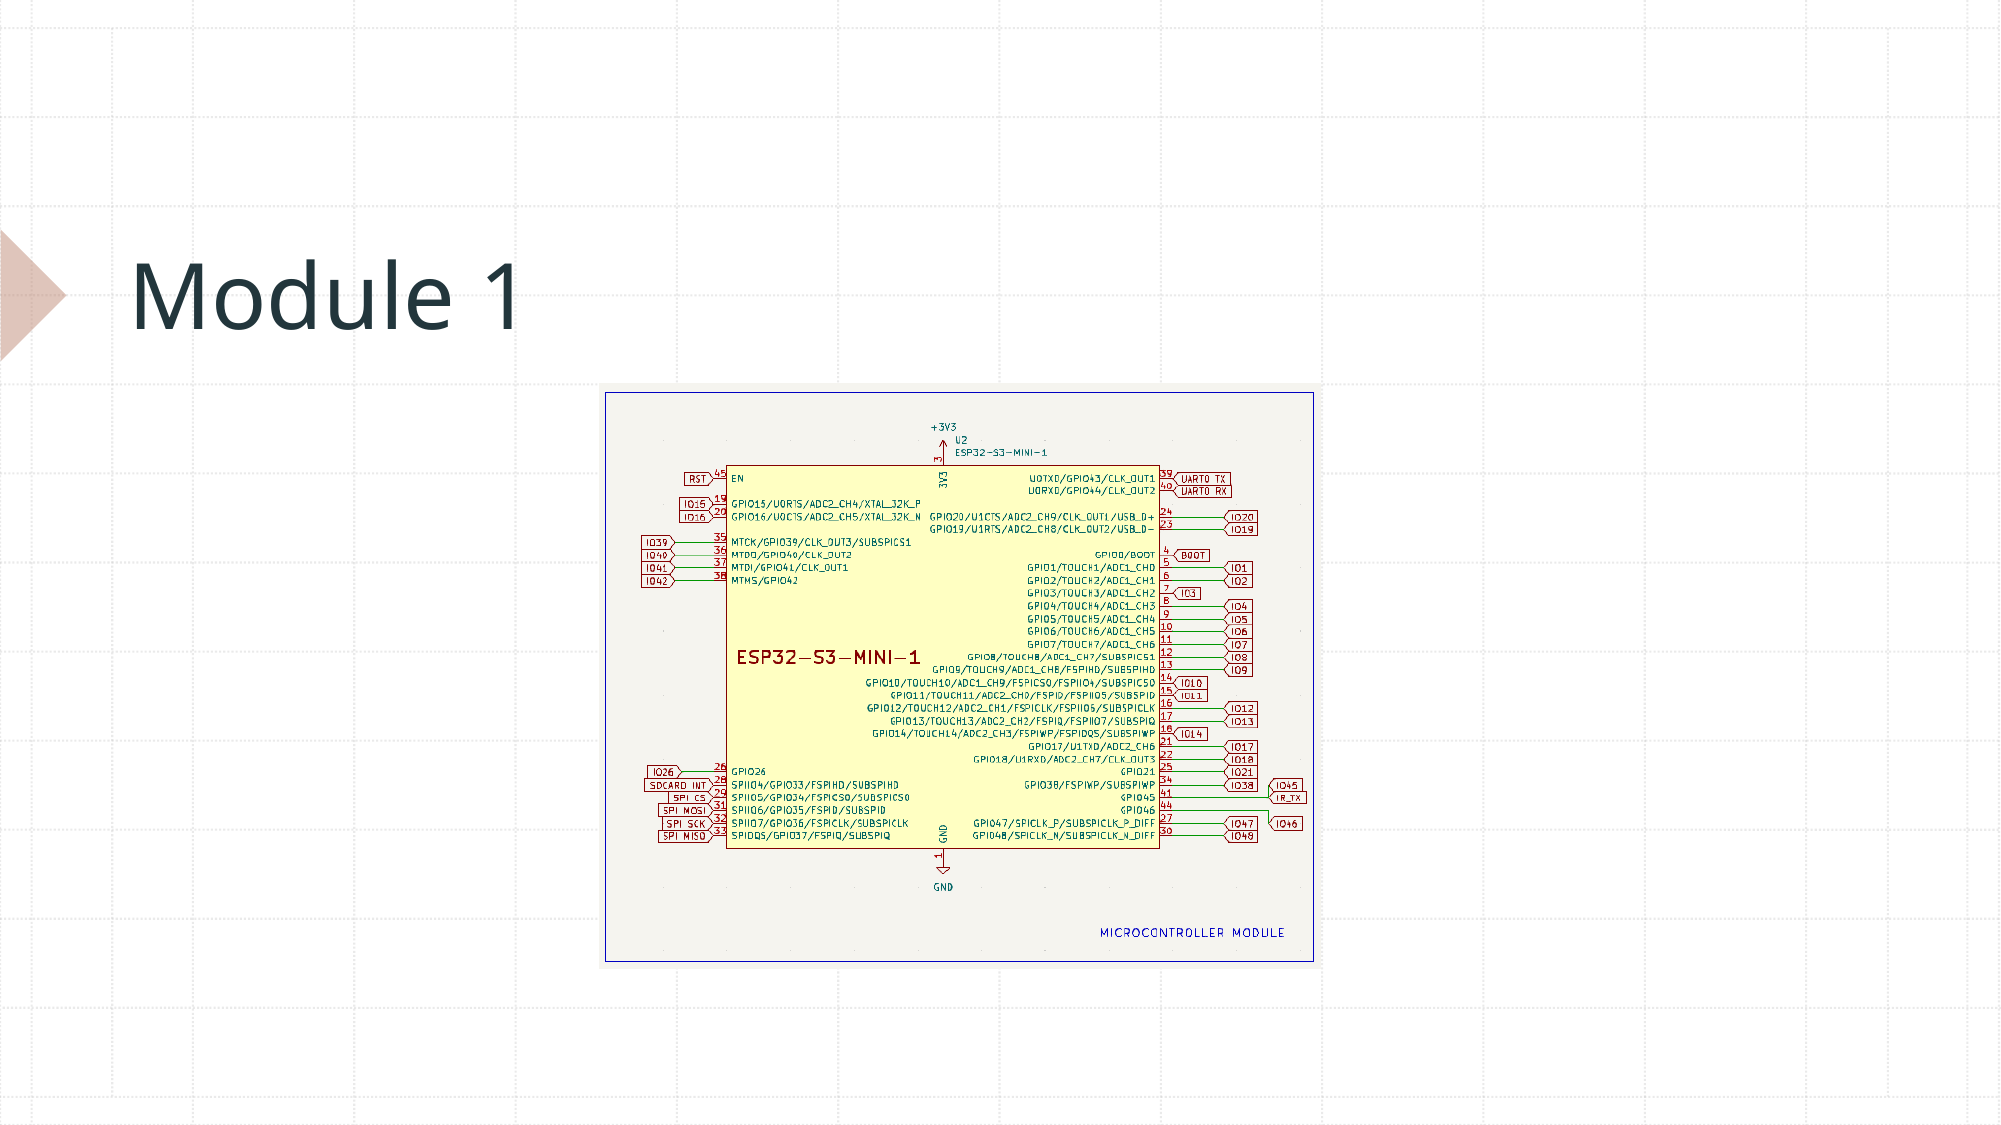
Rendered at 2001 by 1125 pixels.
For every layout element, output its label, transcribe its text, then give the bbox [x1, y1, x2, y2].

title Module 1 [113, 119, 1808, 356]
picture [599, 383, 1321, 969]
